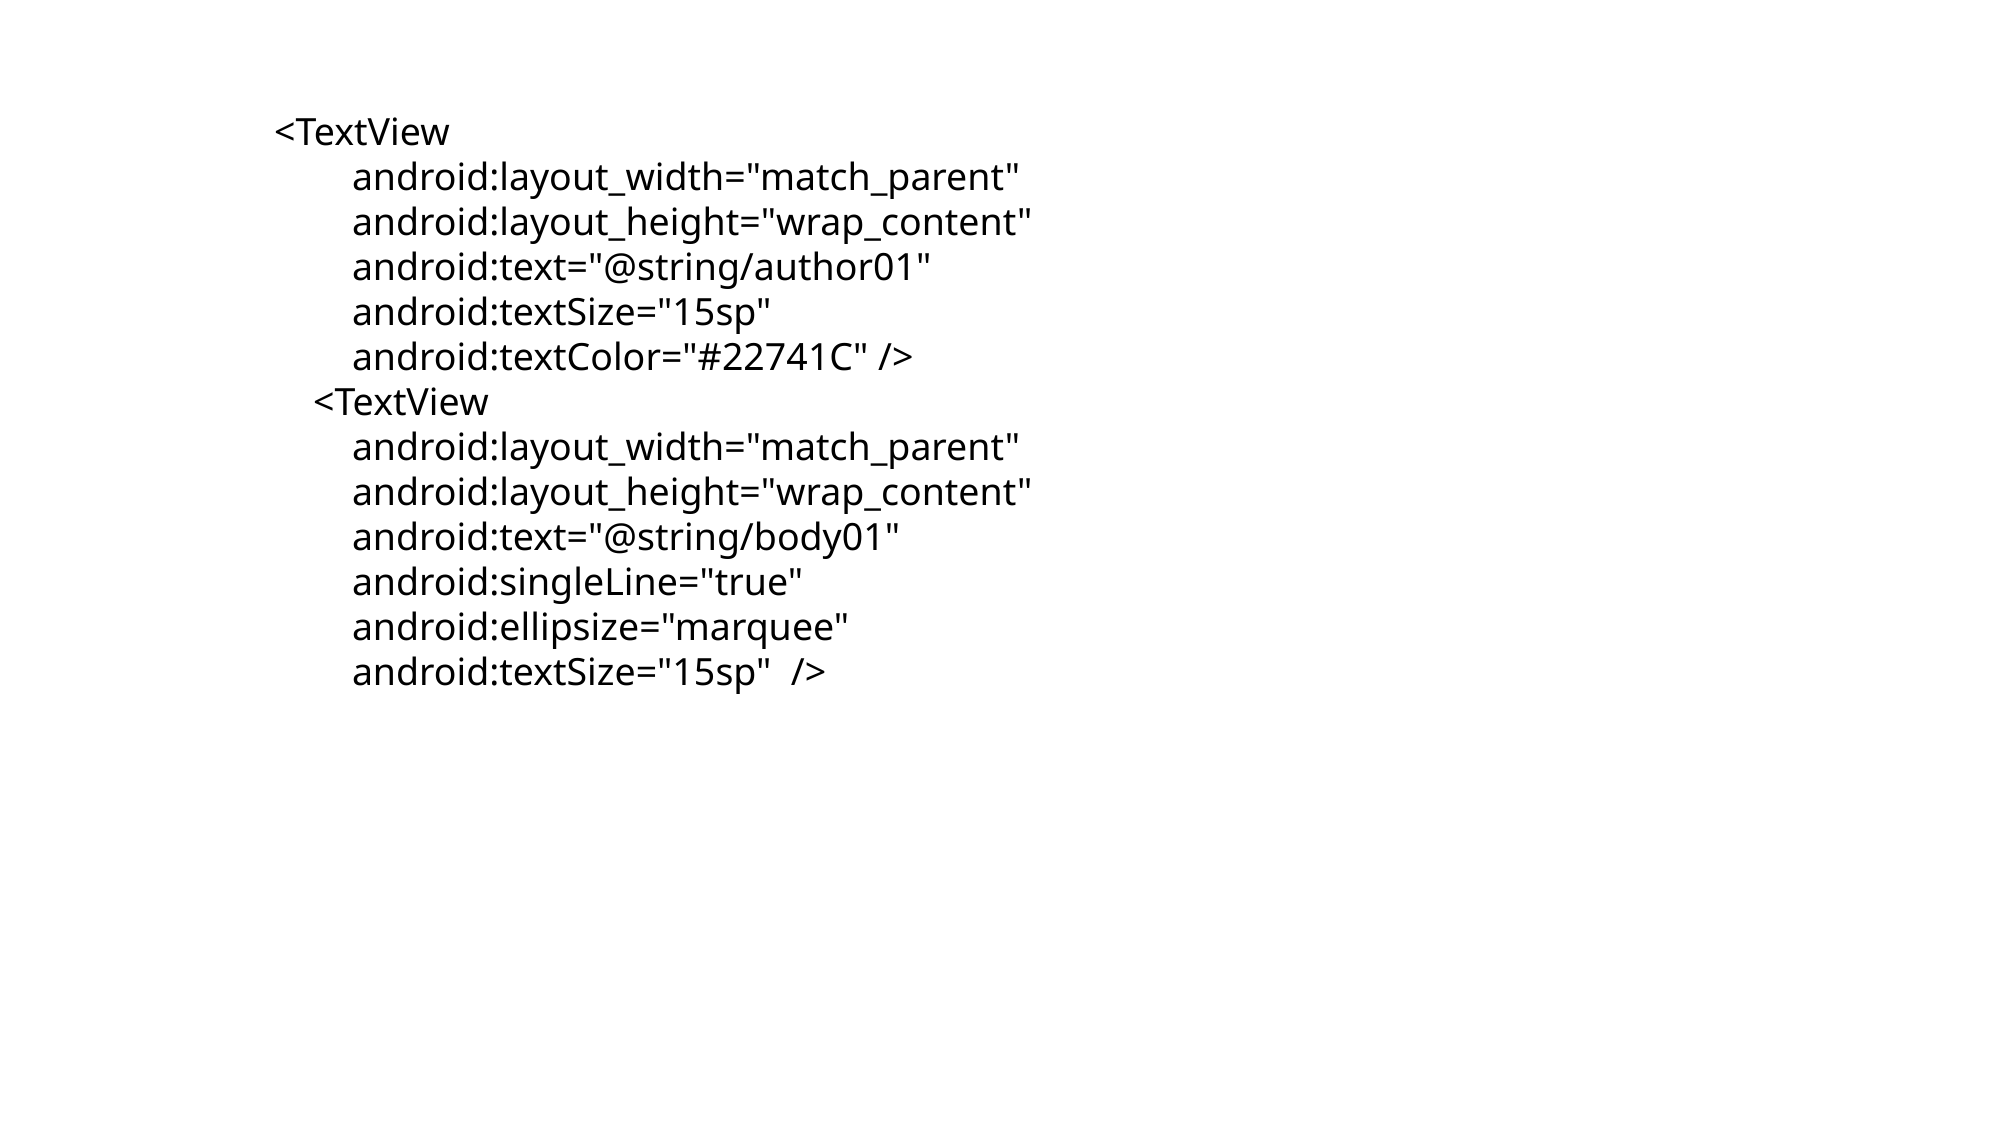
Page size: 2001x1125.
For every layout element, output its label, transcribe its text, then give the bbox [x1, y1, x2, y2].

text_box <TextView android:layout_width="match_parent" android:layout_height="wrap_content" android:text="@string/author01" android:textSize="15sp" android:textColor="#22741C" /> <TextView android:layout_width="match_parent" android:layout_height="wrap_content" android:text="@string/body01" android:singleLine="true" android:ellipsize="marquee" android:textSize="15sp" /> [259, 101, 1458, 701]
